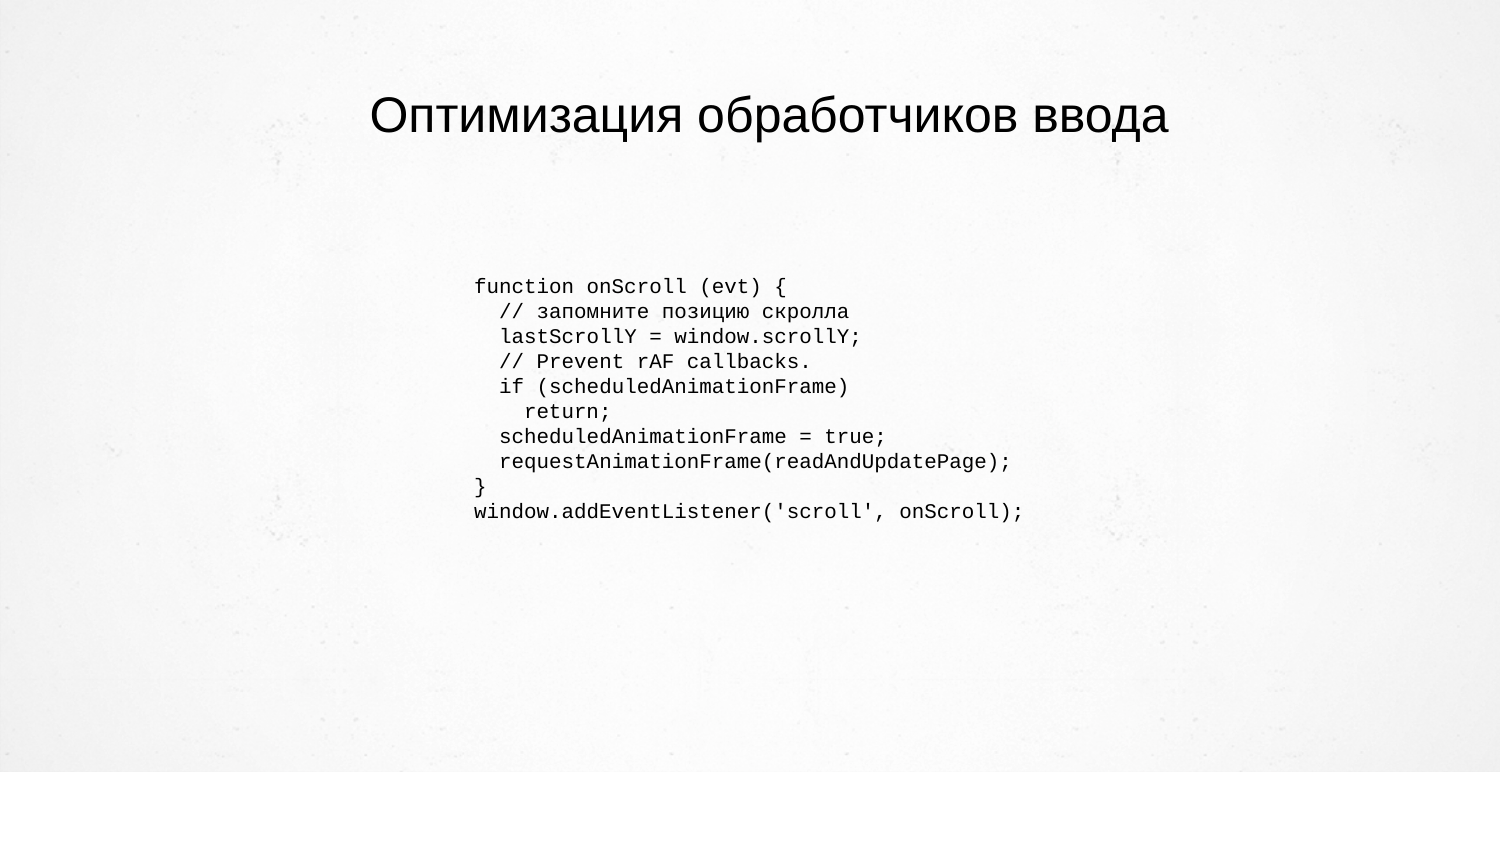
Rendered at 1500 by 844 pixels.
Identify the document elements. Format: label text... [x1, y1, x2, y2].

text_box Оптимизация обработчиков ввода [354, 75, 1290, 176]
picture [0, 0, 1500, 772]
text_box function onScroll (evt) { // запомните позицию скролла lastScrollY = window.scrollY; // Prevent rAF callbacks. if (scheduledAnimationFrame) return; scheduledAnimationFrame = true; requestAnimationFrame(readAndUpdatePage); } window.addEventListener('scroll', onScroll); [459, 265, 1040, 518]
